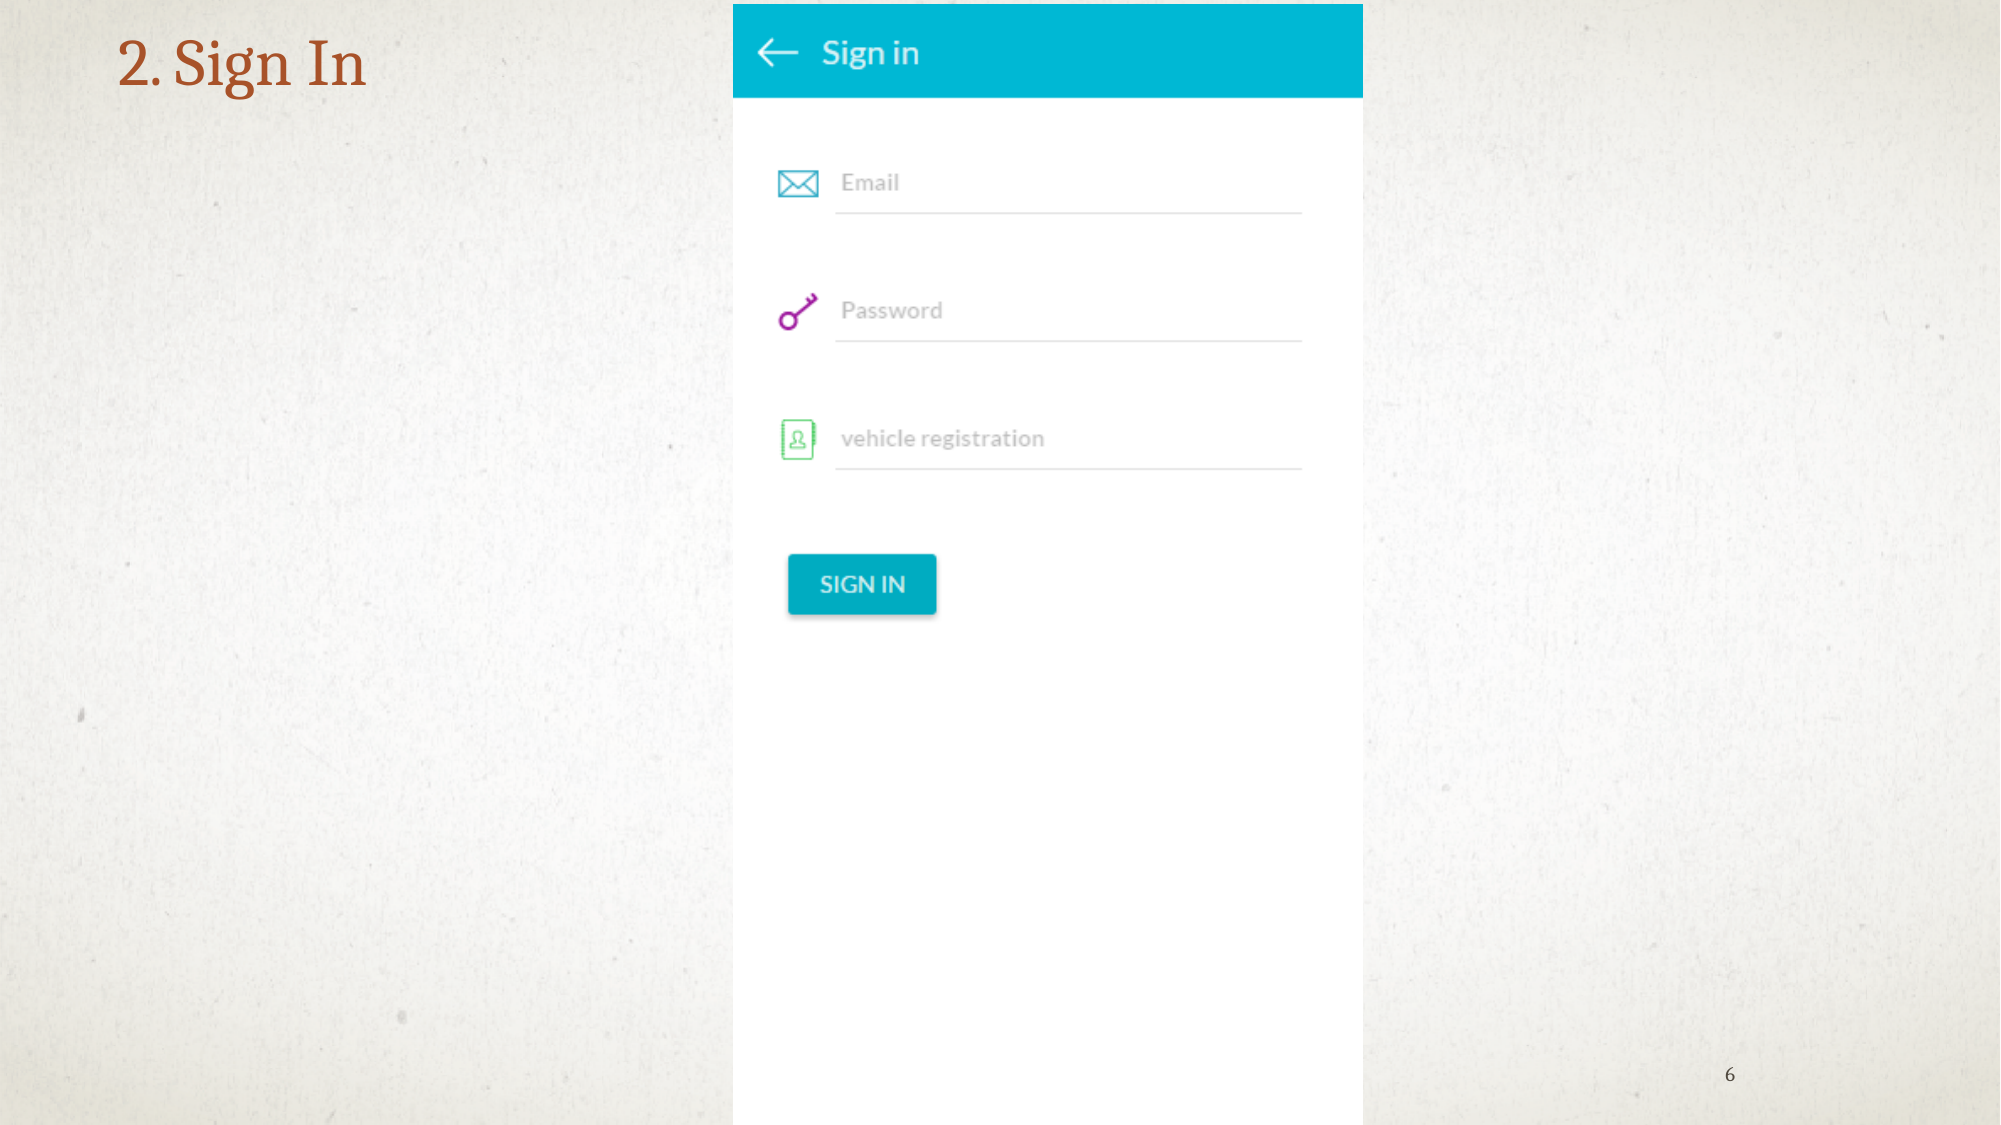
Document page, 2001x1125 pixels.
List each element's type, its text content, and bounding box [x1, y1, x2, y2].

text_box 2. Sign In [95, 20, 733, 121]
slide_number 6 [1672, 1053, 1788, 1093]
picture [0, 0, 2001, 1125]
